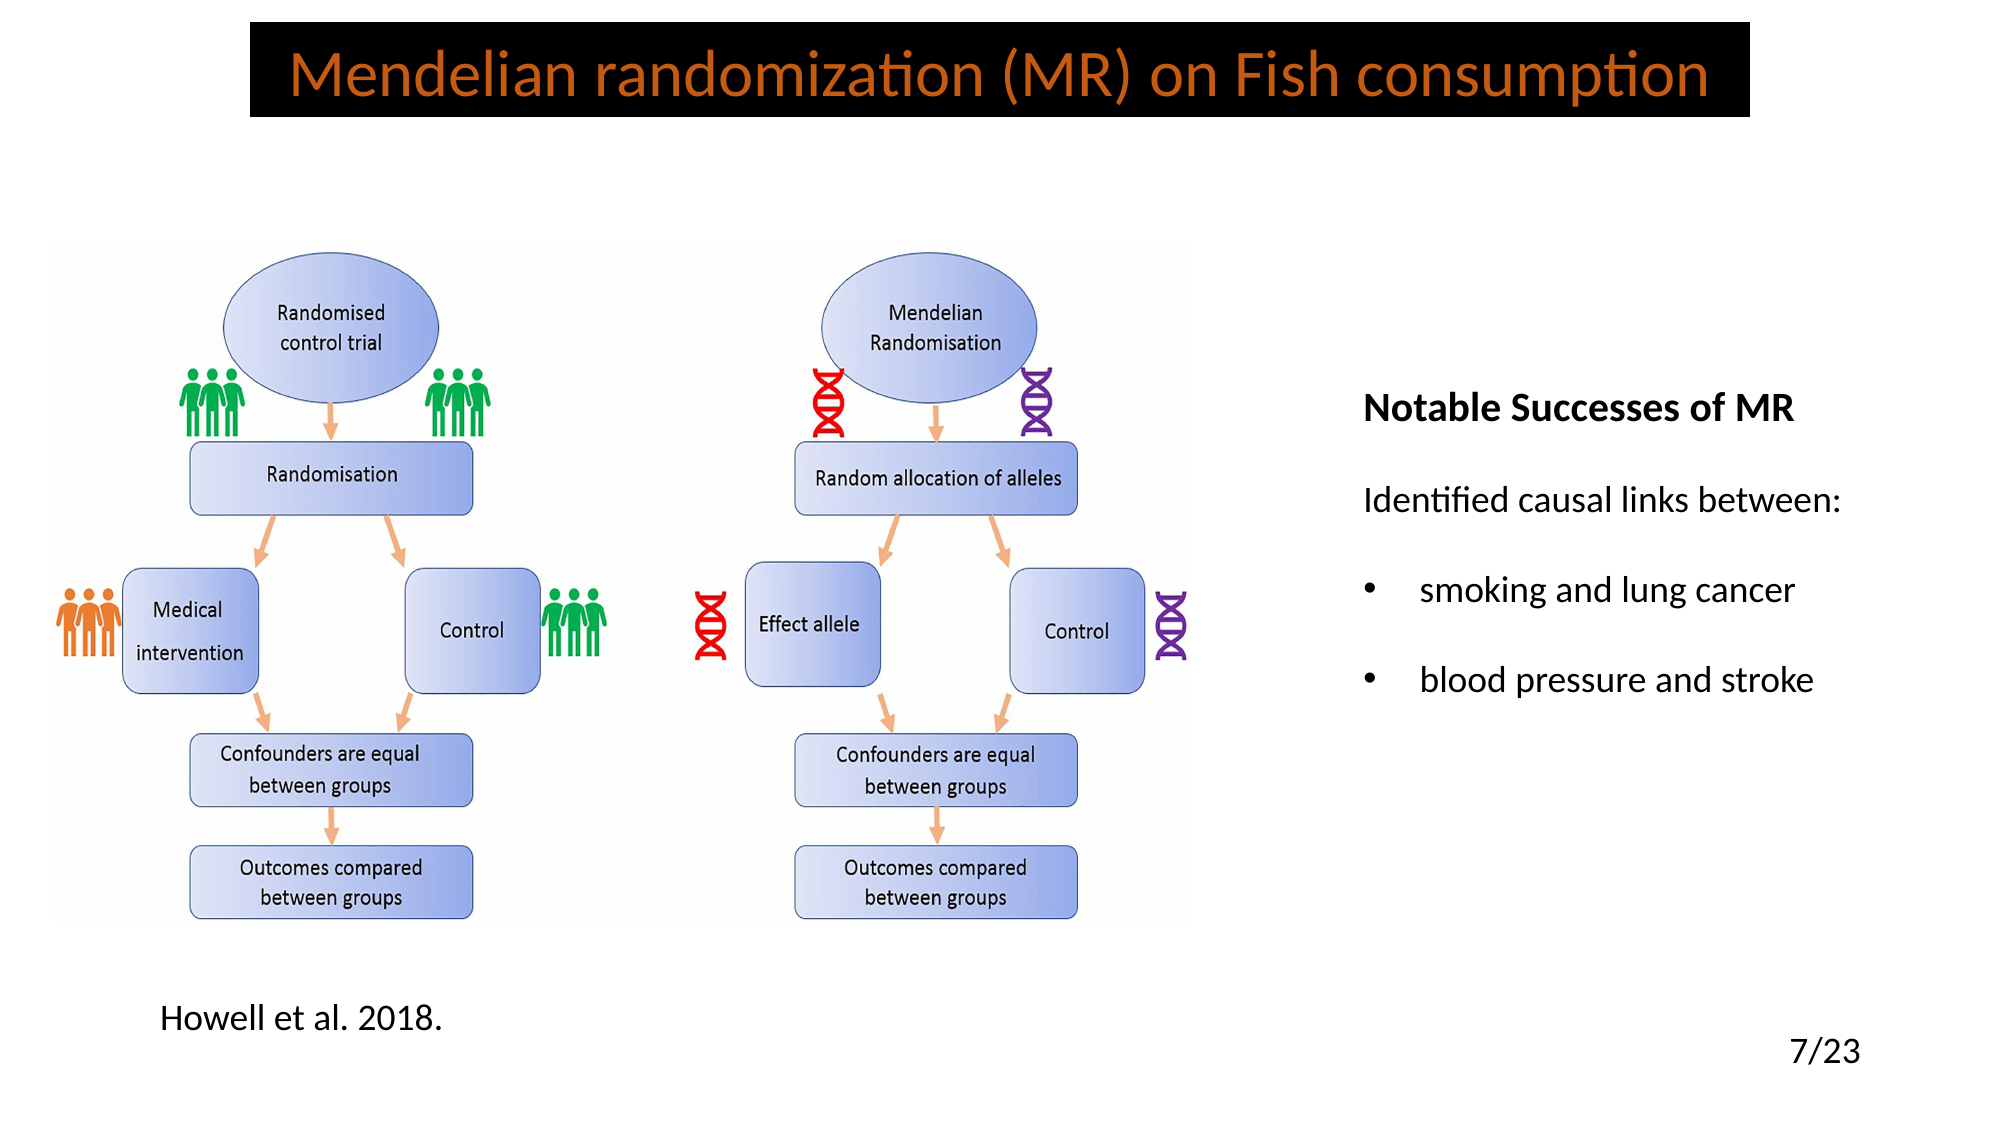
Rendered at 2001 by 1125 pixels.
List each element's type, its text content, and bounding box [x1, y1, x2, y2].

text_box 7/23 [1774, 1019, 1935, 1079]
text_box Mendelian randomization (MR) on Fish consumption [250, 22, 1750, 117]
text_box Notable Successes of MR Identified causal links between: smoking and lung cancer blood pressure and stroke [1348, 372, 1916, 707]
text_box Howell et al. 2018. [145, 986, 630, 1046]
picture [52, 242, 1191, 922]
